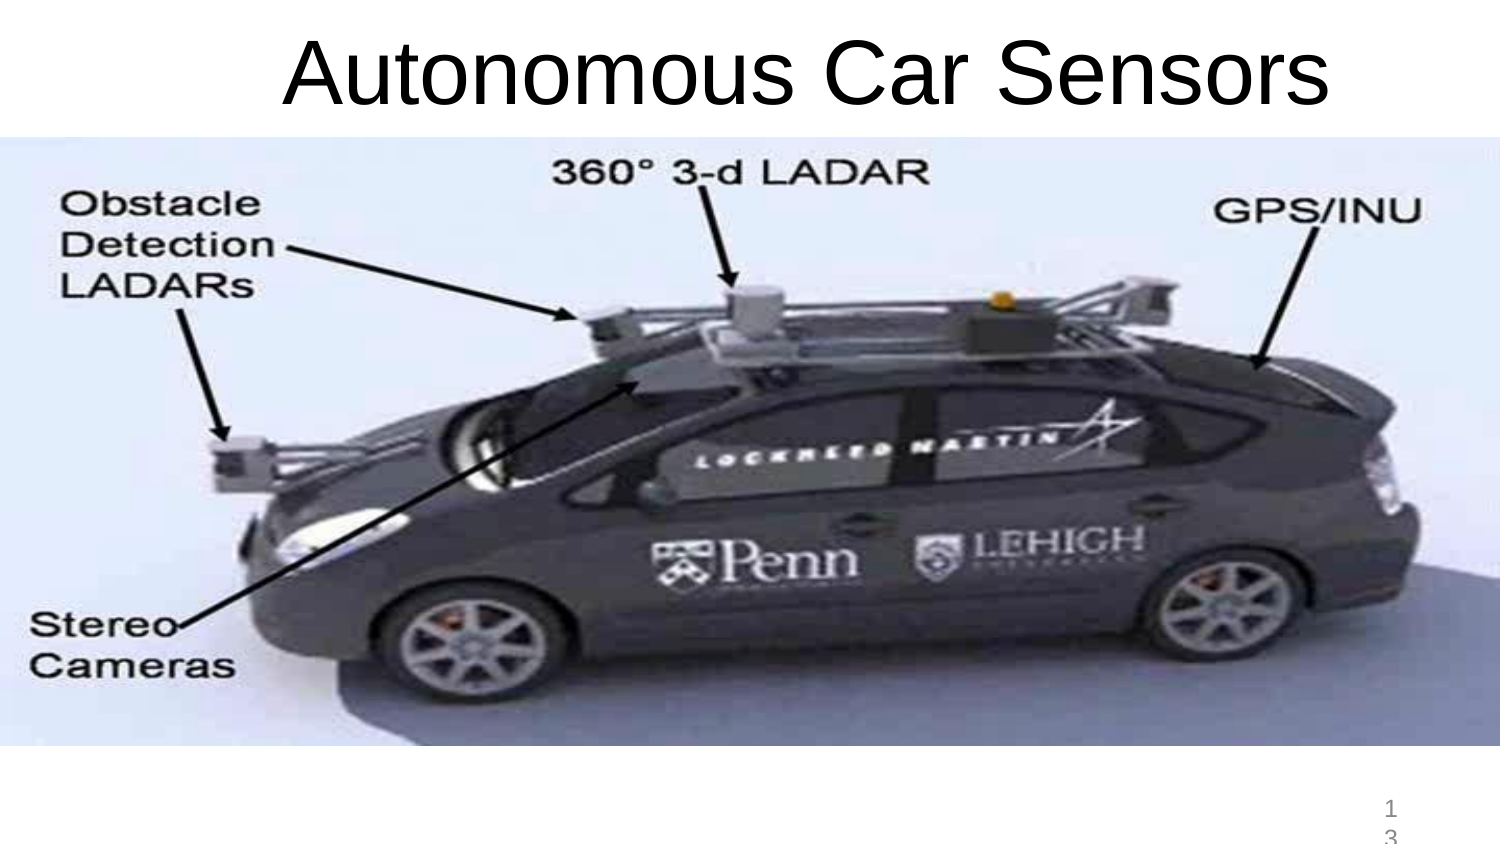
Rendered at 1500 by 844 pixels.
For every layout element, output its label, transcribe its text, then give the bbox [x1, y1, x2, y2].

text_box [0, 137, 1500, 746]
title Autonomous Car Sensors [280, 11, 1383, 137]
text_box 13 [1382, 790, 1412, 844]
